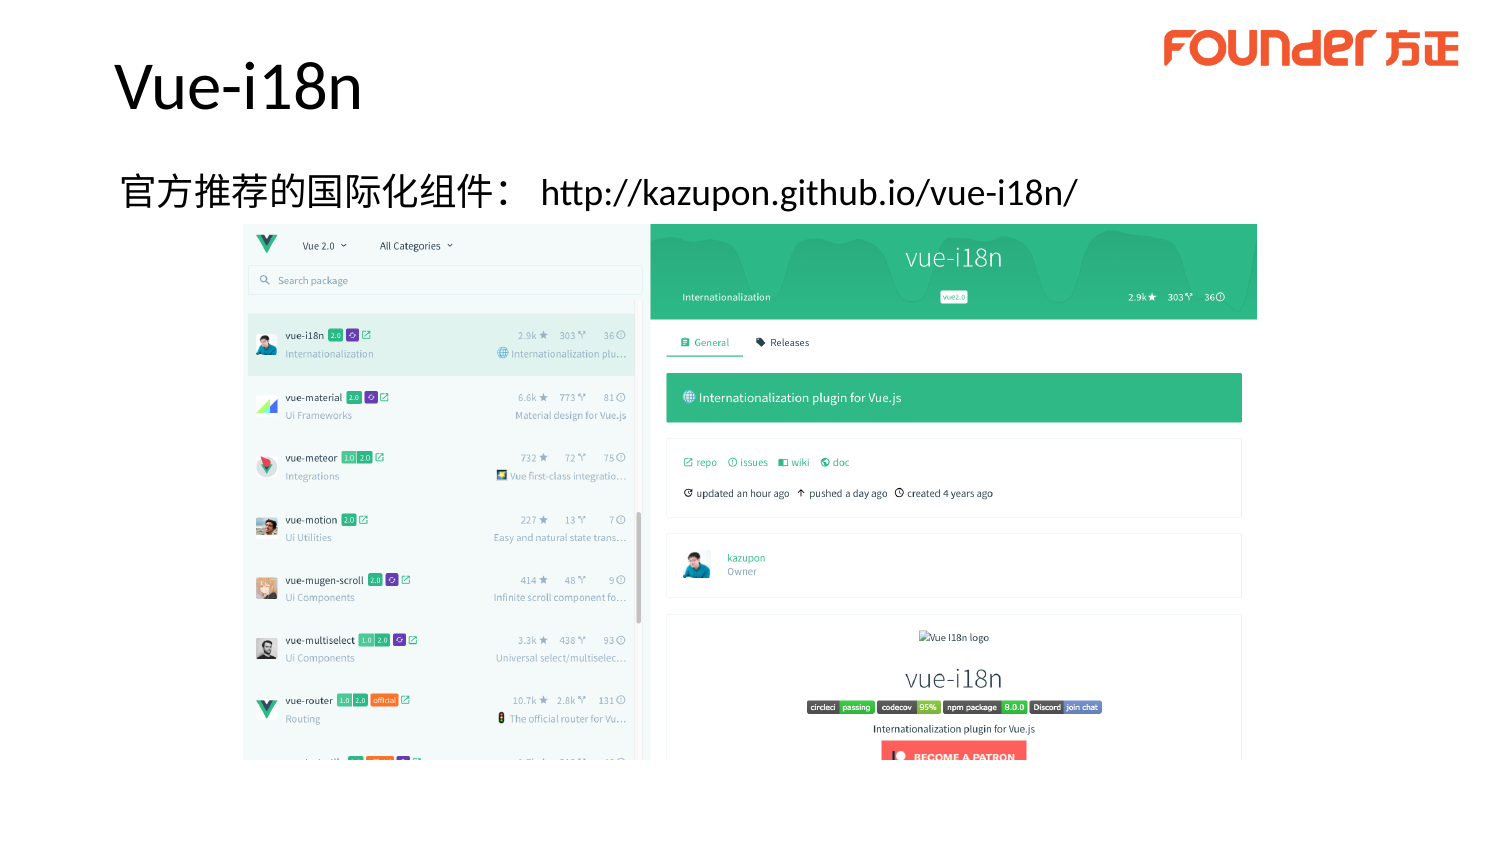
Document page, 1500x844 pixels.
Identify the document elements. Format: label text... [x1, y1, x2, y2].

text_box 官方推荐的国际化组件：http://kazupon.github.io/vue-i18n/ [104, 160, 1094, 221]
title Vue-i18n [103, 44, 1397, 208]
picture [1136, 0, 1485, 102]
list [243, 224, 1257, 760]
